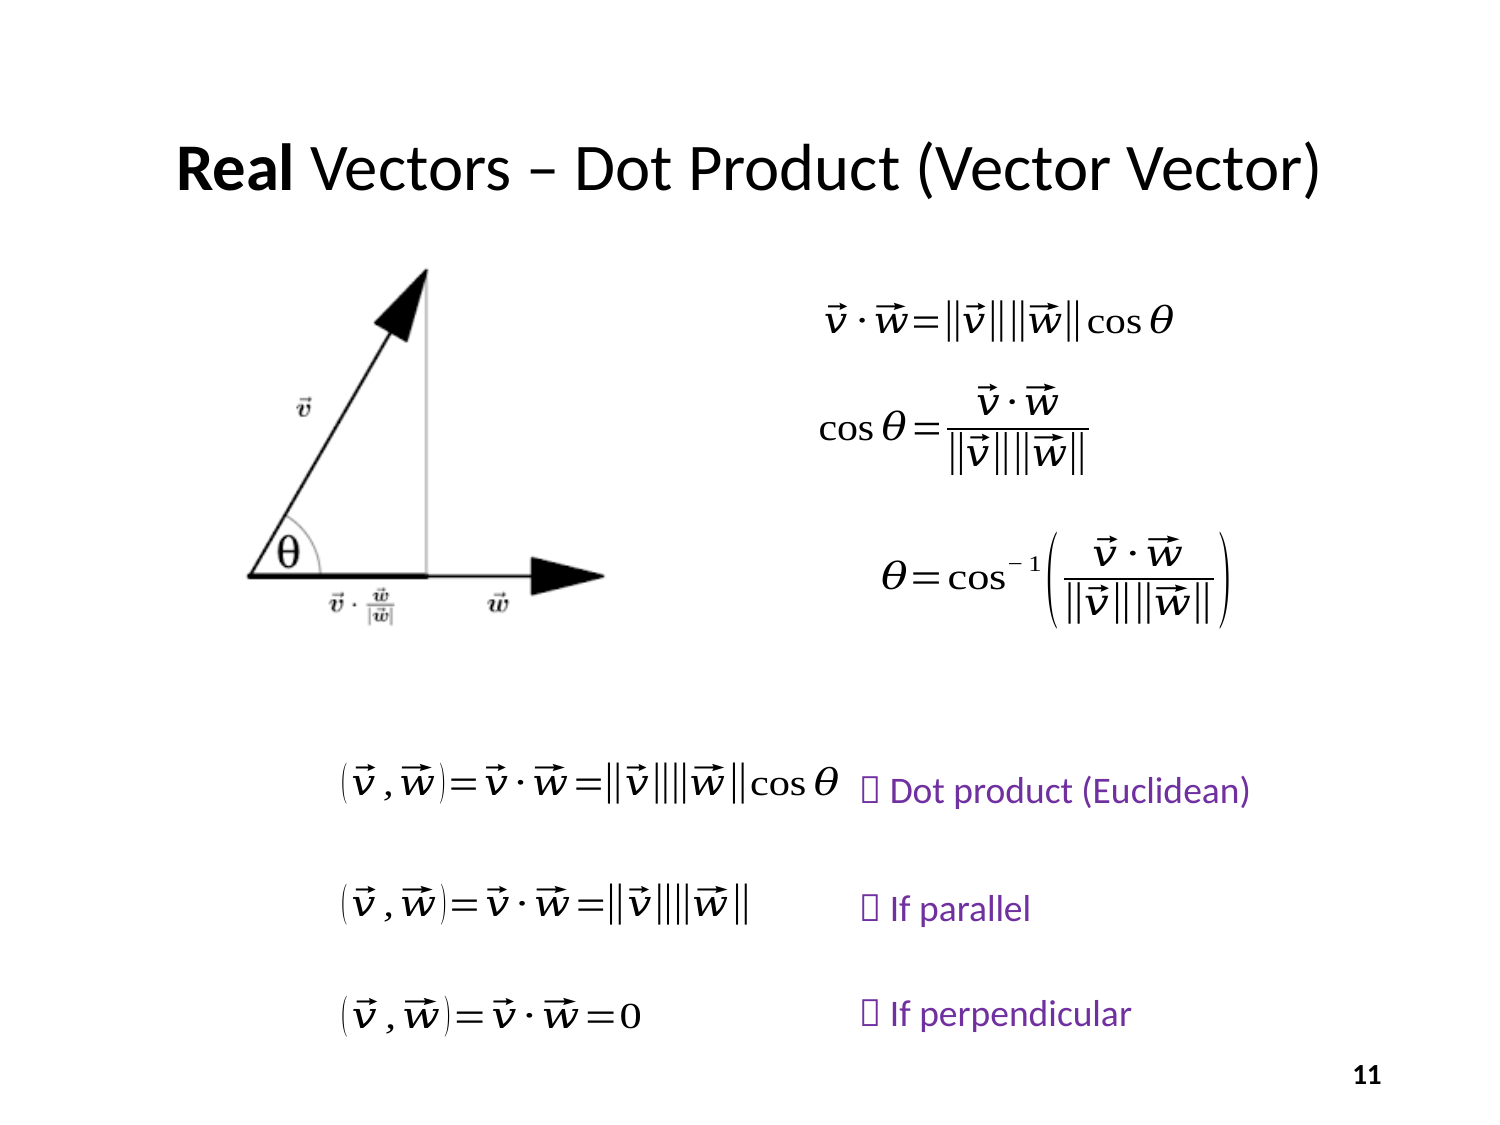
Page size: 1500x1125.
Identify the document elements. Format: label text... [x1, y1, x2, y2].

text_box  Dot product (Euclidean) [844, 758, 1301, 818]
picture [236, 258, 616, 637]
slide_number 11 [1059, 1042, 1397, 1103]
